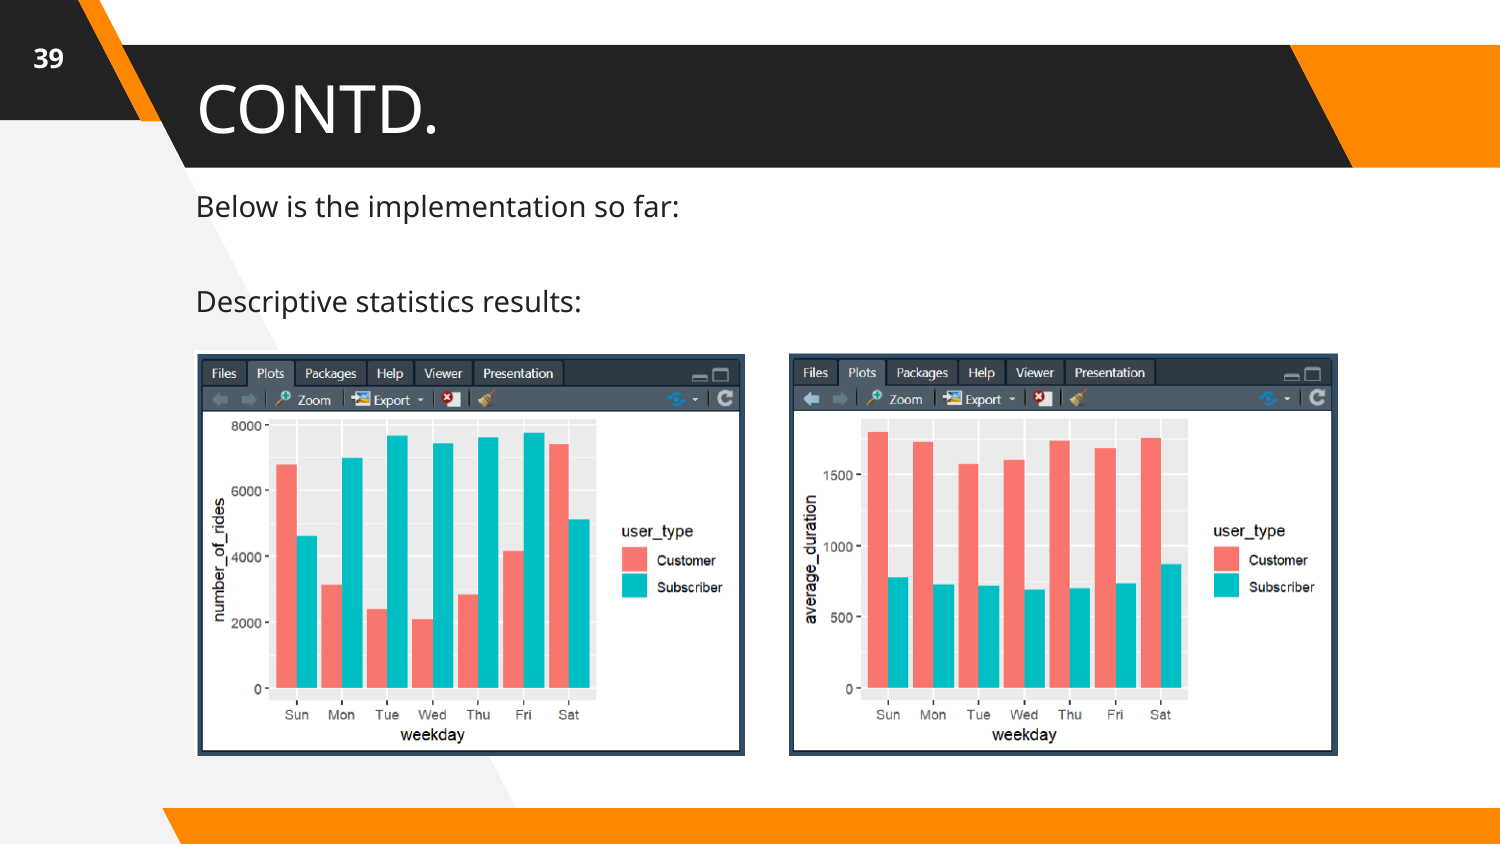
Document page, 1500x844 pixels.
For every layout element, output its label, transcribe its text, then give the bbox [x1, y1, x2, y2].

picture [194, 350, 1341, 756]
title CONTD. [181, 45, 1285, 169]
list Below is the implementation so far: Descriptive statistics results: [180, 173, 1412, 788]
slide_number 39 [0, 0, 98, 121]
